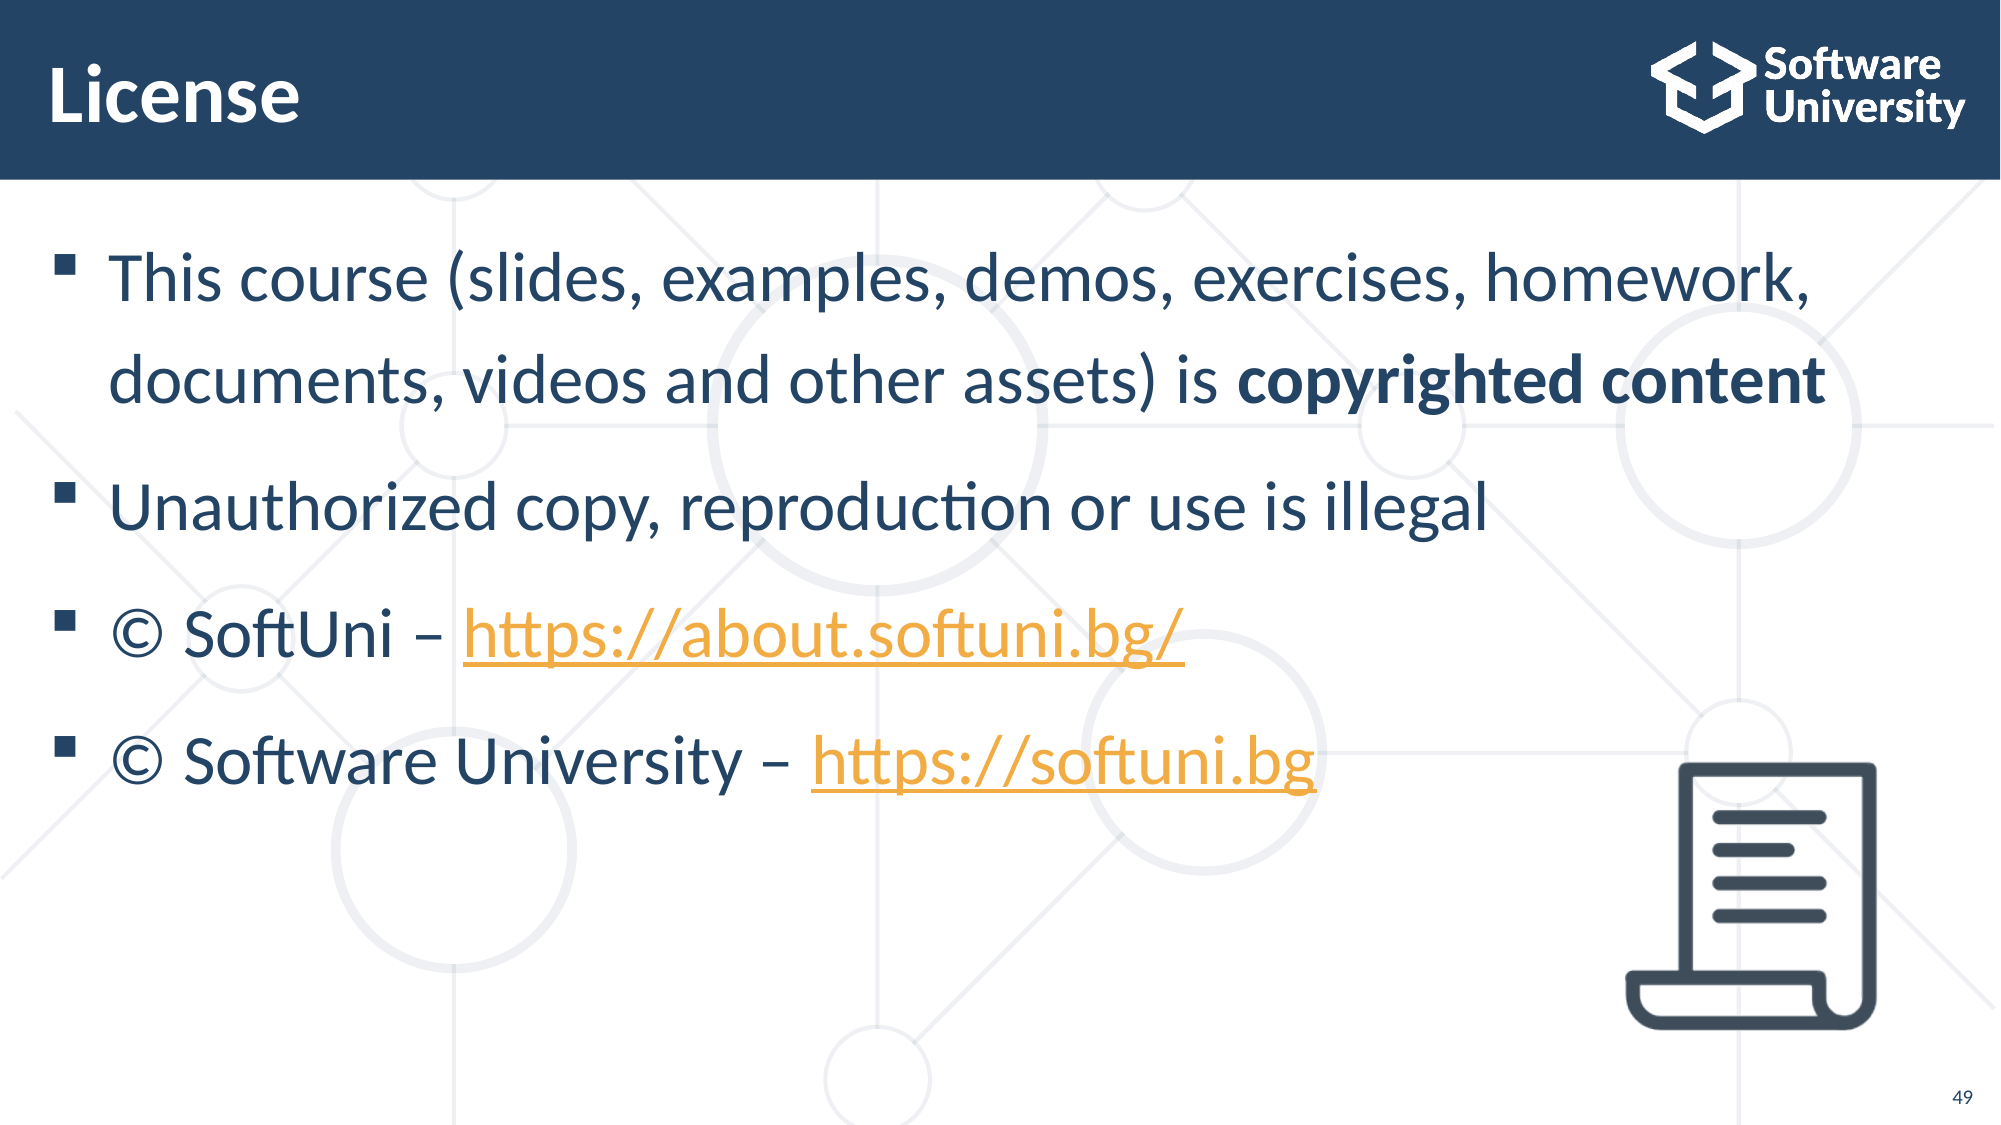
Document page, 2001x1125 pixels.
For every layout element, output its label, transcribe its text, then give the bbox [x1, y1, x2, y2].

title License [31, 16, 1625, 162]
slide_number 49 [1927, 1067, 1989, 1117]
picture [1651, 41, 1966, 134]
picture [1598, 728, 1916, 1065]
list This course (slides, examples, demos, exercises, homework, documents, videos and other assets) is copyrighted content Unauthorized copy, reproduction or use is illegal © SoftUni – https://about.softuni.bg/ © Software University – https://softuni.bg [31, 208, 1970, 1104]
